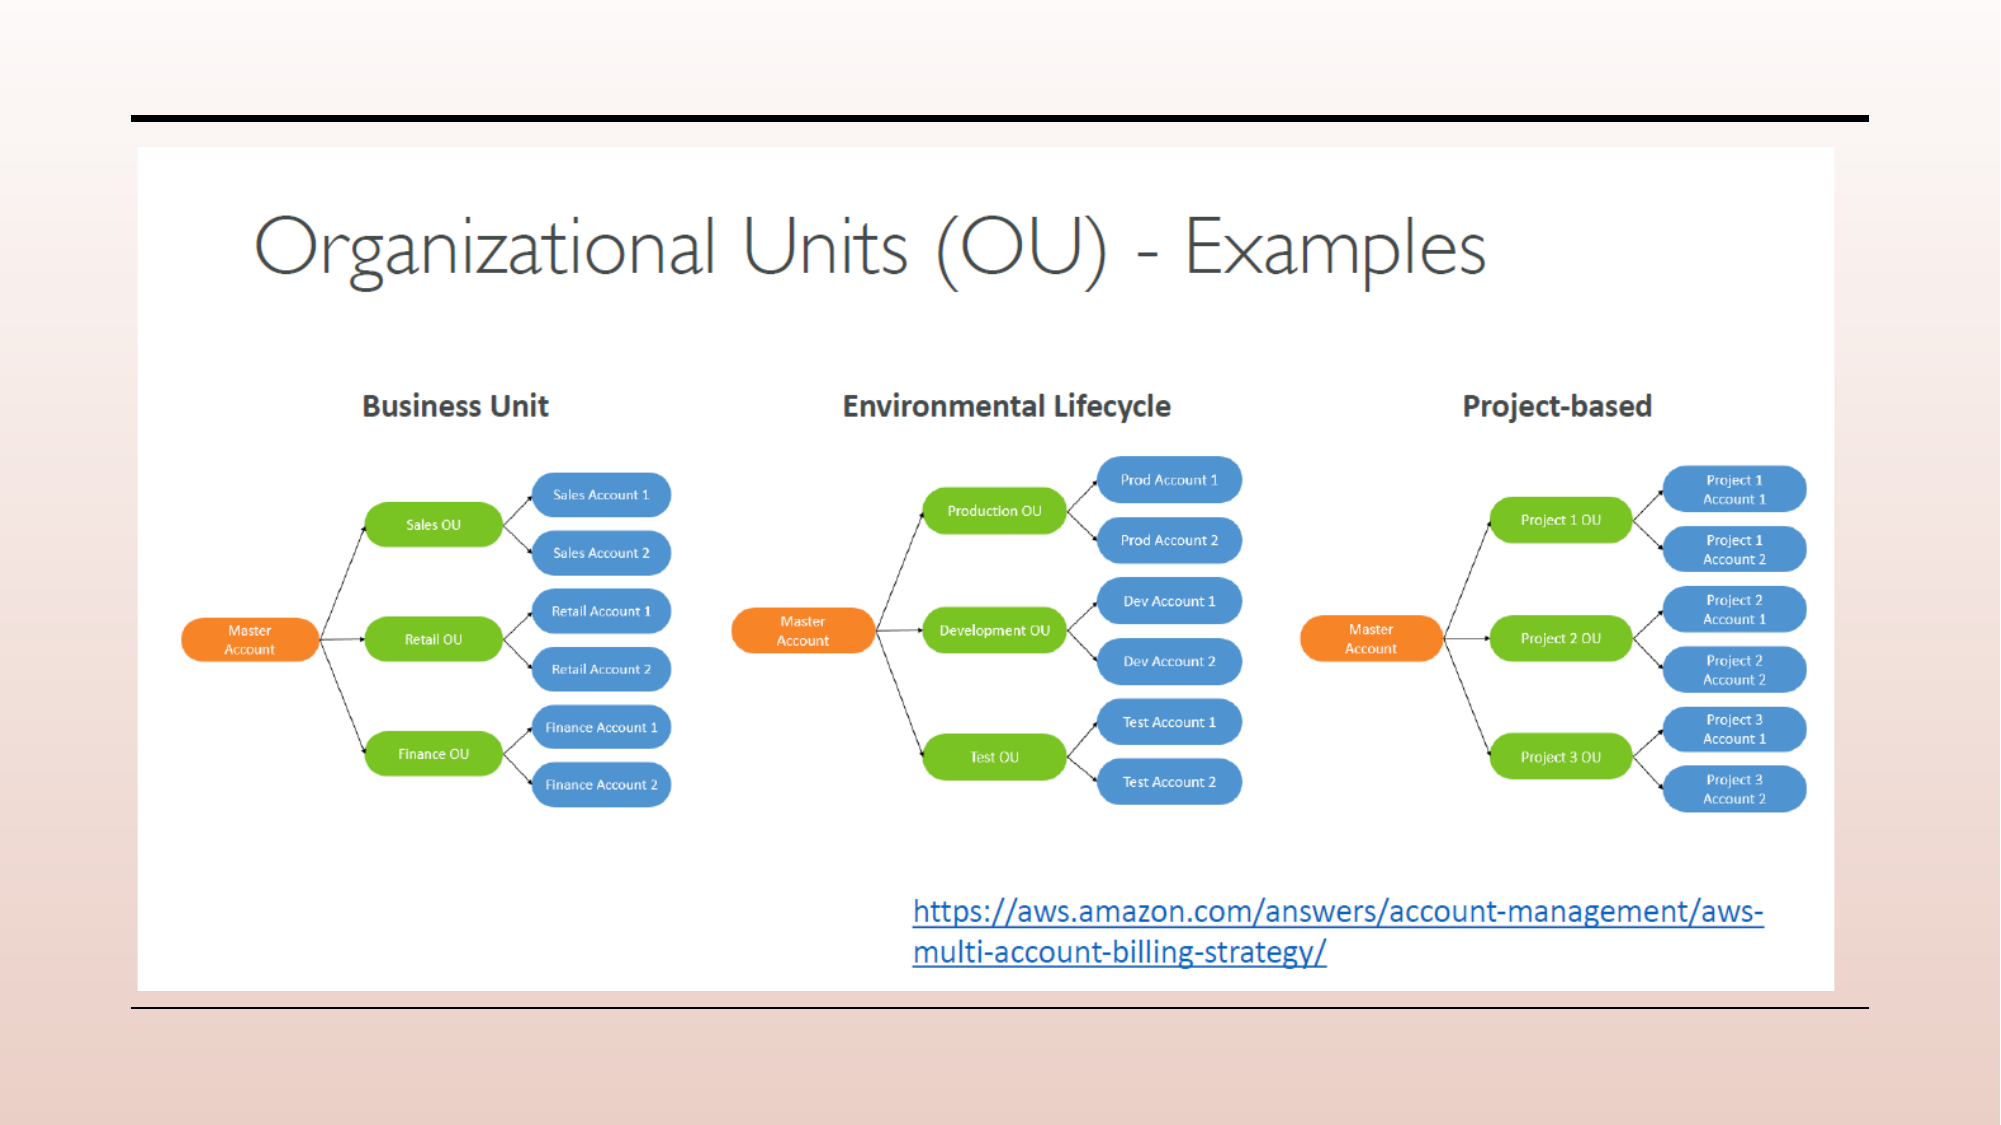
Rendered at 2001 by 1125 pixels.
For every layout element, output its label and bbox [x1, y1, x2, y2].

picture [137, 147, 1835, 991]
